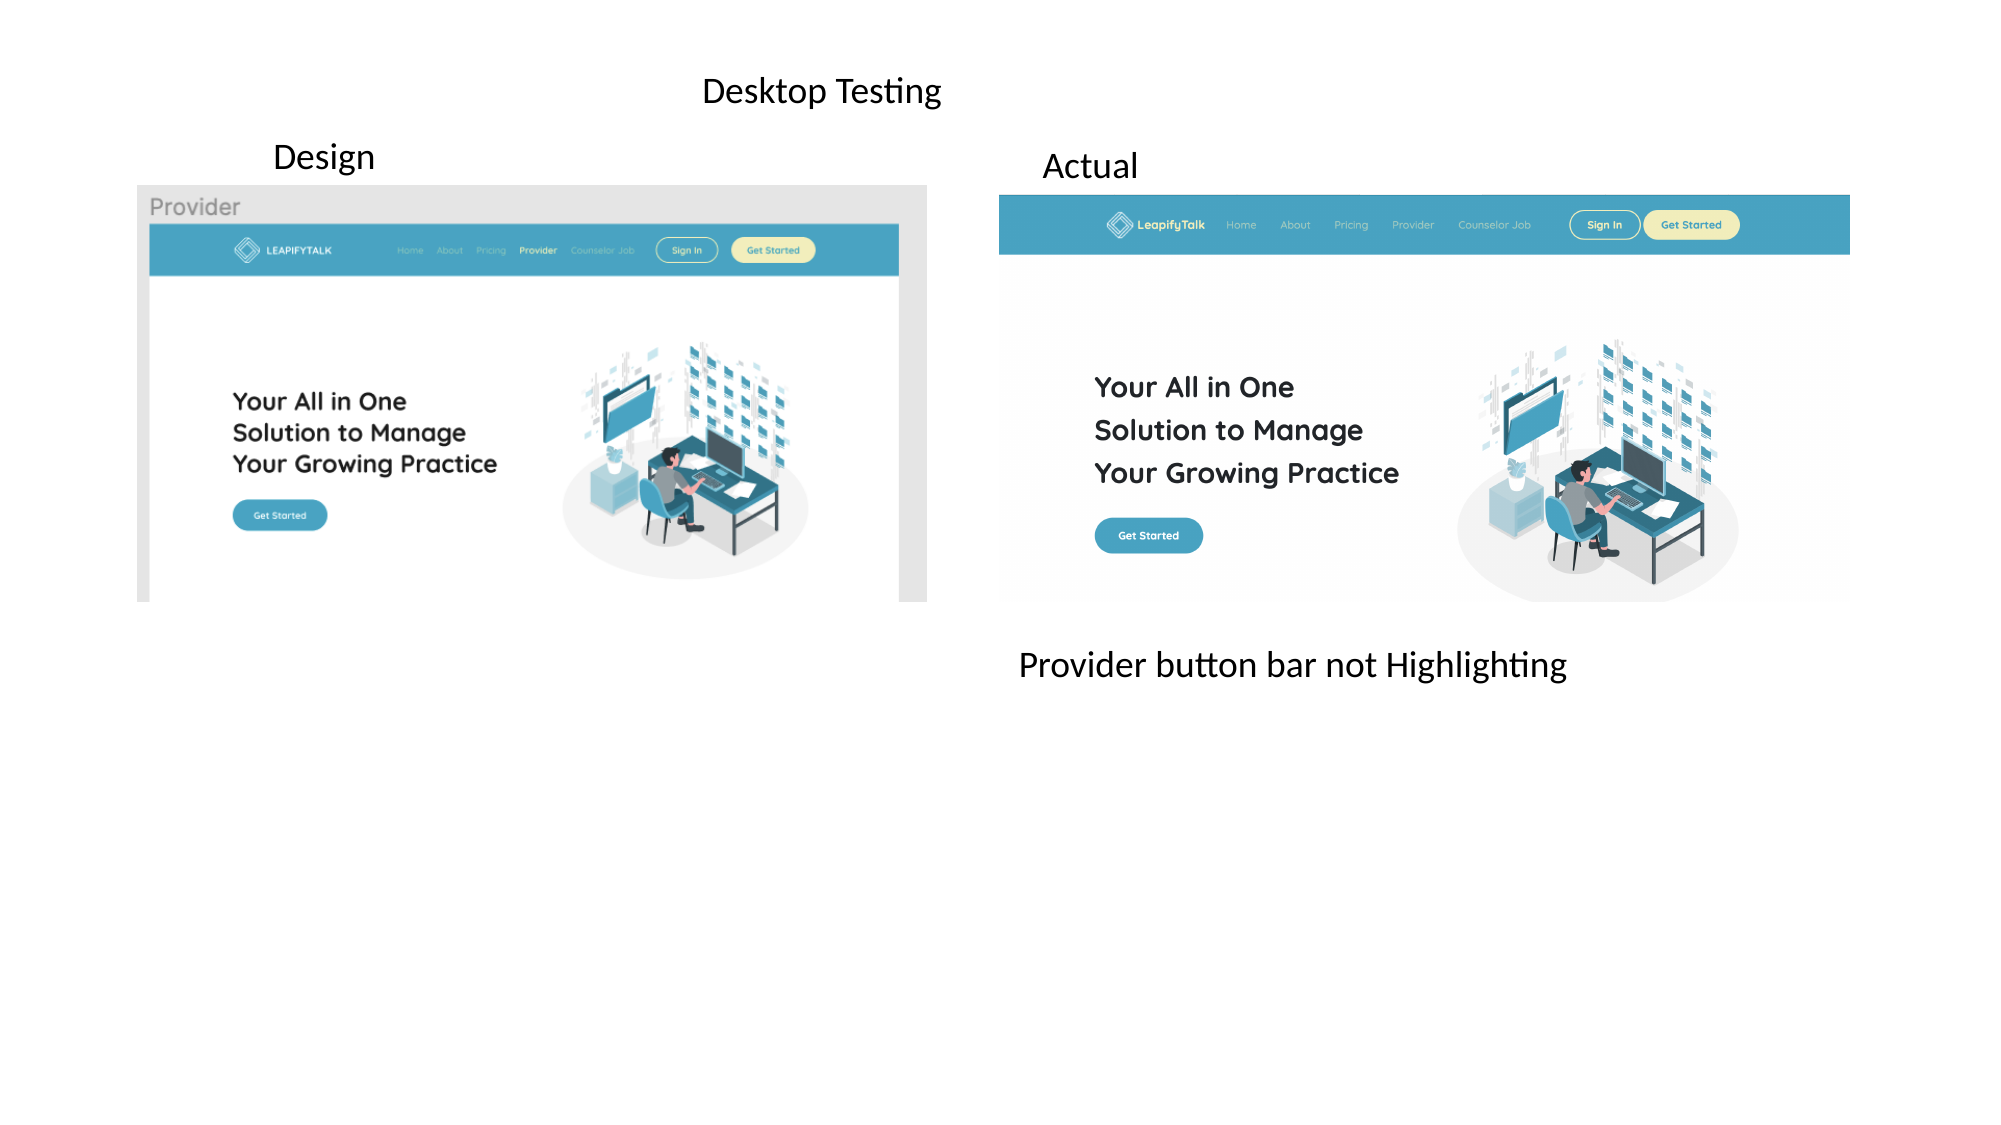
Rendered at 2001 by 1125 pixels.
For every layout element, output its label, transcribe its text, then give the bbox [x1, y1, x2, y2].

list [999, 194, 1850, 602]
text_box Design [258, 124, 391, 185]
text_box Desktop Testing [687, 58, 1703, 118]
text_box Actual [1027, 133, 2000, 194]
text_box Provider button bar not Highlighting [1003, 632, 1583, 692]
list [137, 185, 927, 602]
